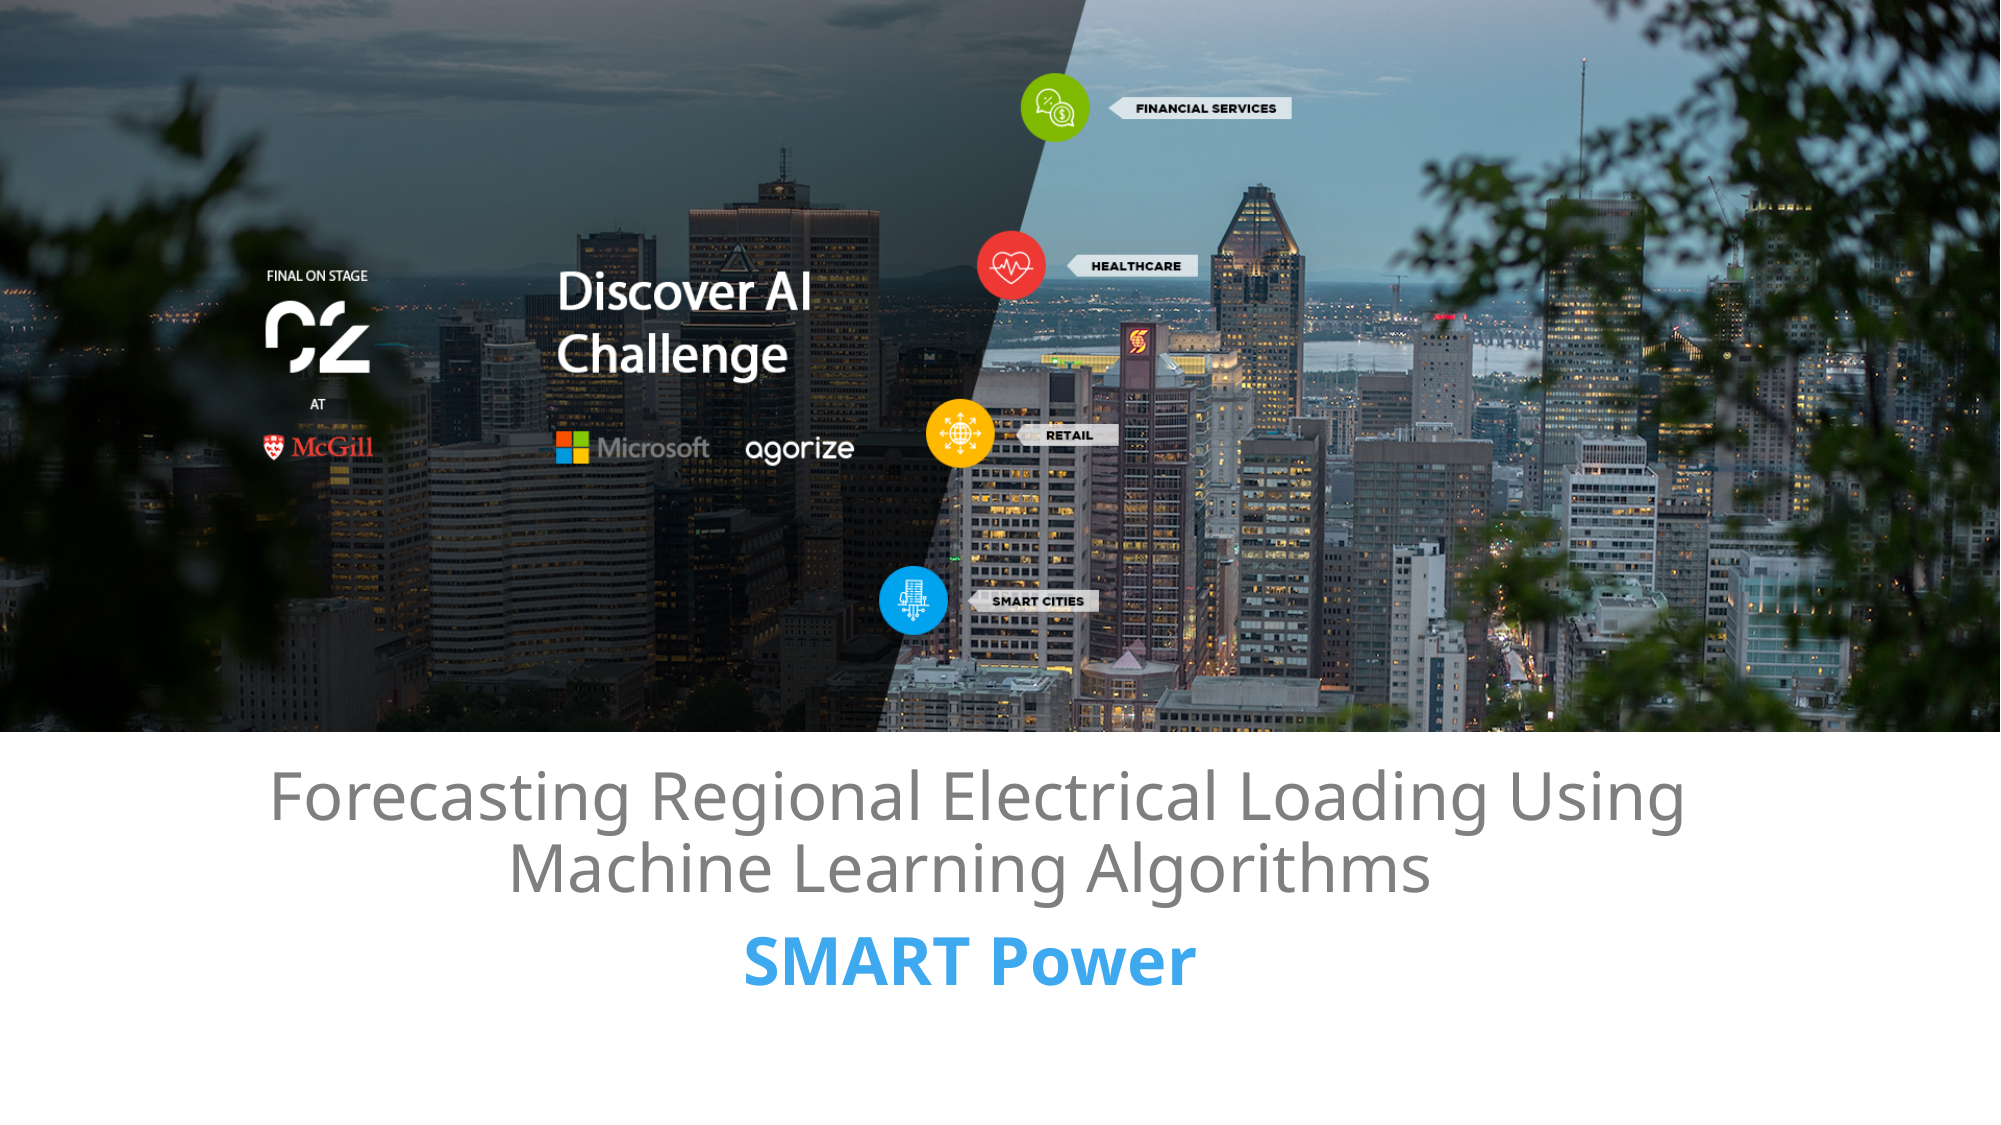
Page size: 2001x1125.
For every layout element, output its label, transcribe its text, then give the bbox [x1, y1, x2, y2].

subtitle Forecasting Regional Electrical Loading Using Machine Learning Algorithms SMART Power [121, 755, 1837, 991]
picture [0, 0, 2000, 732]
